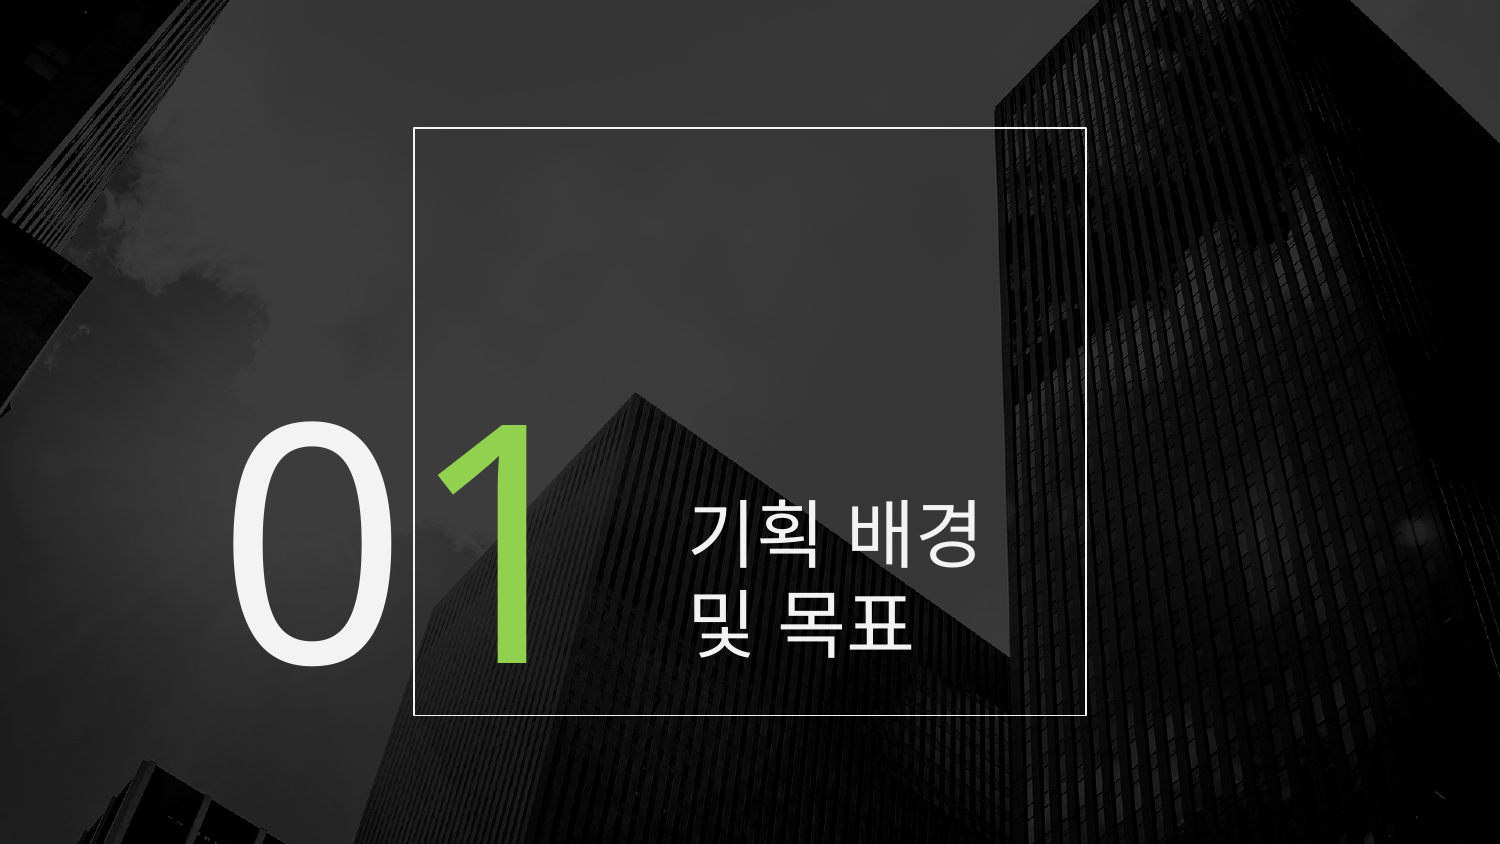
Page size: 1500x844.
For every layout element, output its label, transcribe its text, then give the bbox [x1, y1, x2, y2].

title 기획 배경 및 목표 [672, 352, 1075, 668]
picture [0, 0, 1500, 844]
title 01 [129, 396, 614, 663]
text_box [413, 127, 1087, 716]
